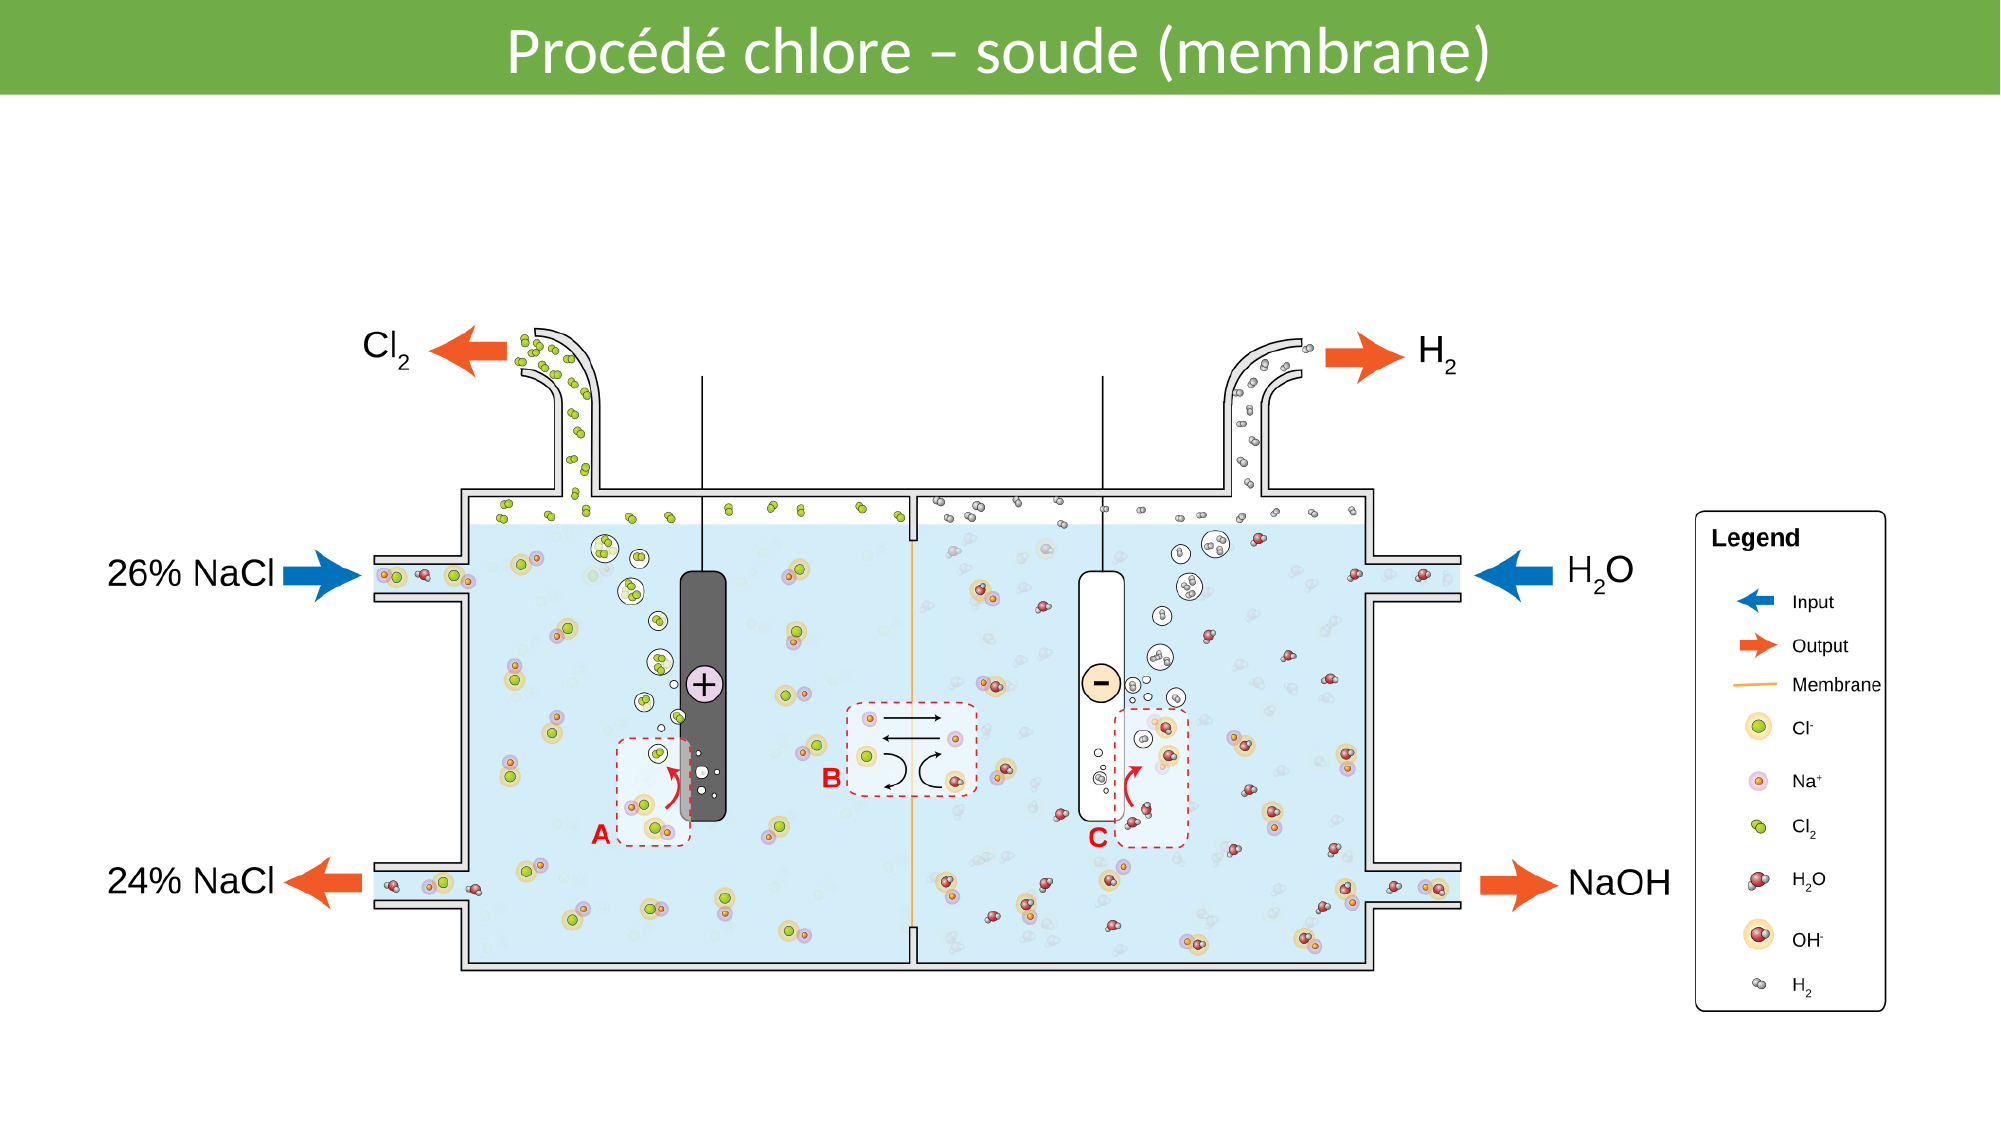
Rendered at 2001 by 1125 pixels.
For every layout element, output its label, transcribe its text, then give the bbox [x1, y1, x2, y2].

picture [91, 279, 1909, 1038]
text_box Procédé chlore – soude (membrane) [0, 0, 2000, 95]
